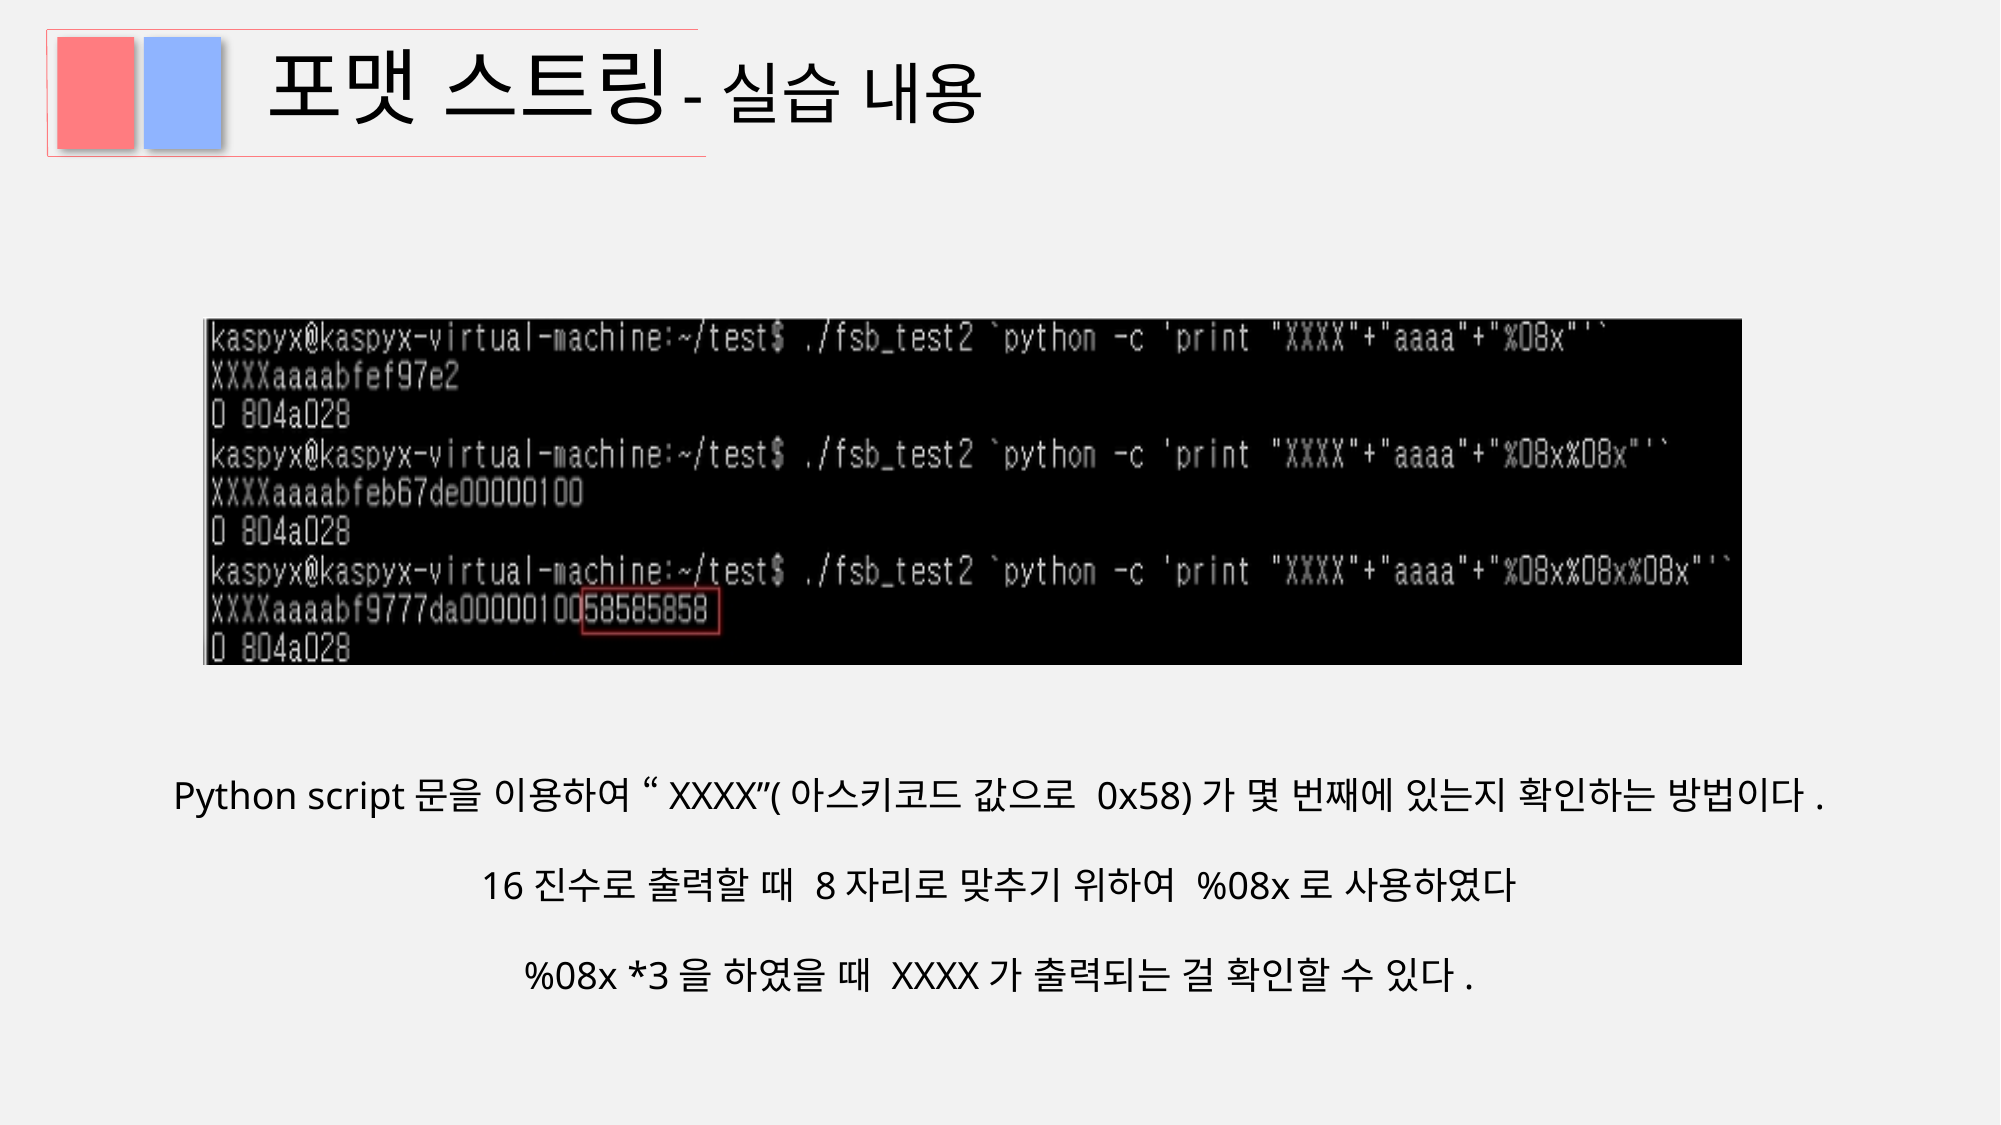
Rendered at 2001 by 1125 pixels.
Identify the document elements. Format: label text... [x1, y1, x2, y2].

text_box -실습 내용 [707, 44, 1000, 140]
picture [203, 317, 1742, 665]
text_box Python script문을 이용하여 “XXXX”(아스키코드 값으로 0x58)가 몇 번째에 있는지 확인하는 방법이다. 16진수로 출력할 때 8자리로 맞추기 위하여 %08x로 사용하였다 %08x *3을 하였을 때 XXXX가 출력되는 걸 확인할 수 있다. [0, 764, 1998, 1005]
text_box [46, 29, 707, 157]
